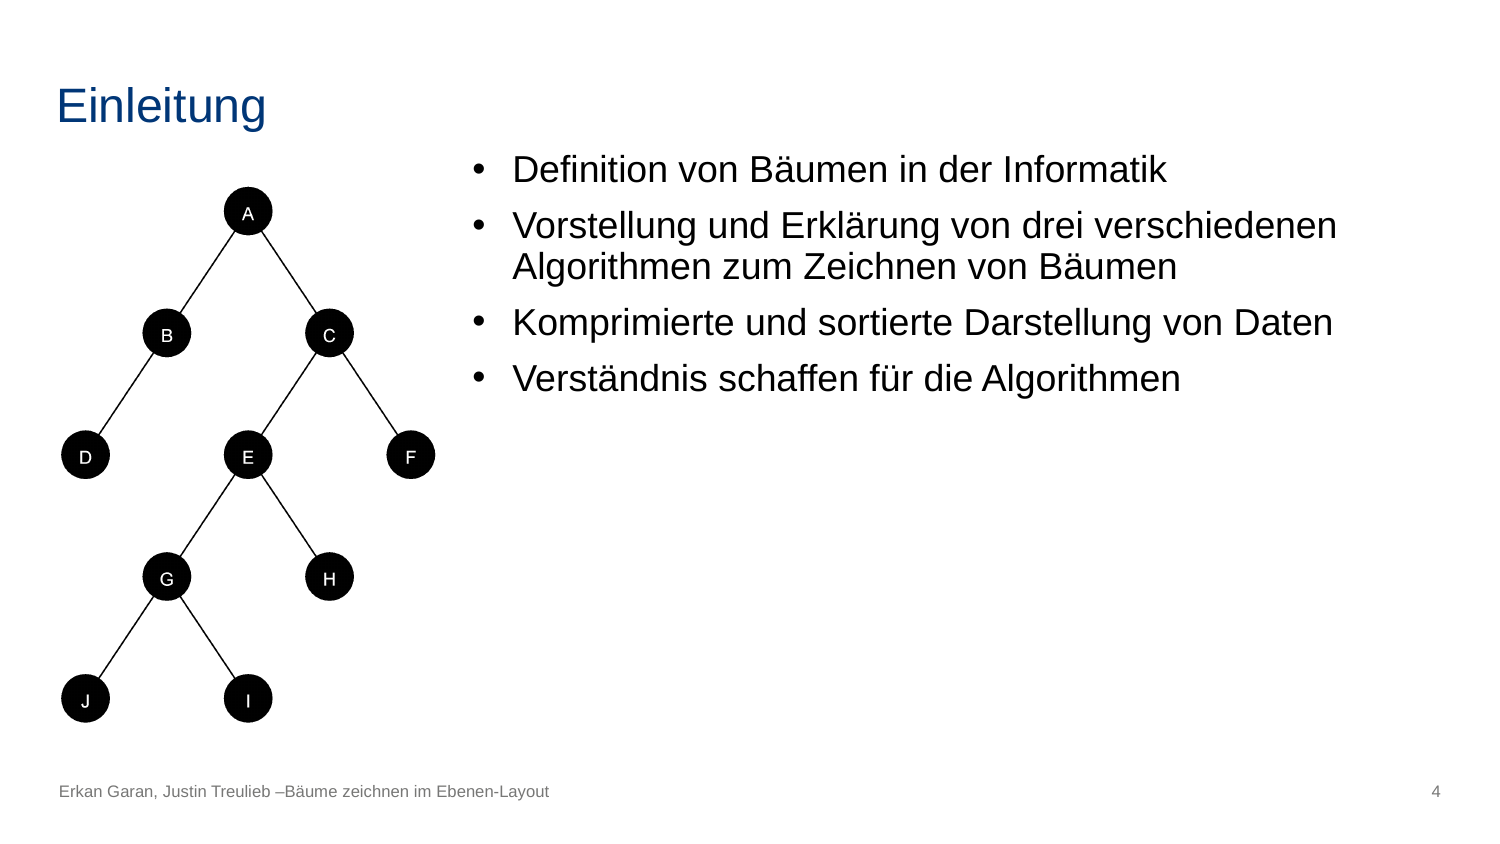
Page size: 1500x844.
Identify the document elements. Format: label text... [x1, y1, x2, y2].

picture [58, 150, 437, 759]
title Einleitung [56, 72, 1441, 132]
list Definition von Bäumen in der Informatik Vorstellung und Erklärung von drei verschiedenen Algorithmen zum Zeichnen von Bäumen Komprimierte und sortierte Darstellung von Daten Verständnis schaffen für die Algorithmen [472, 150, 1441, 759]
footer Erkan Garan, Justin Treulieb –Bäume zeichnen im Ebenen-Layout [59, 785, 1359, 798]
